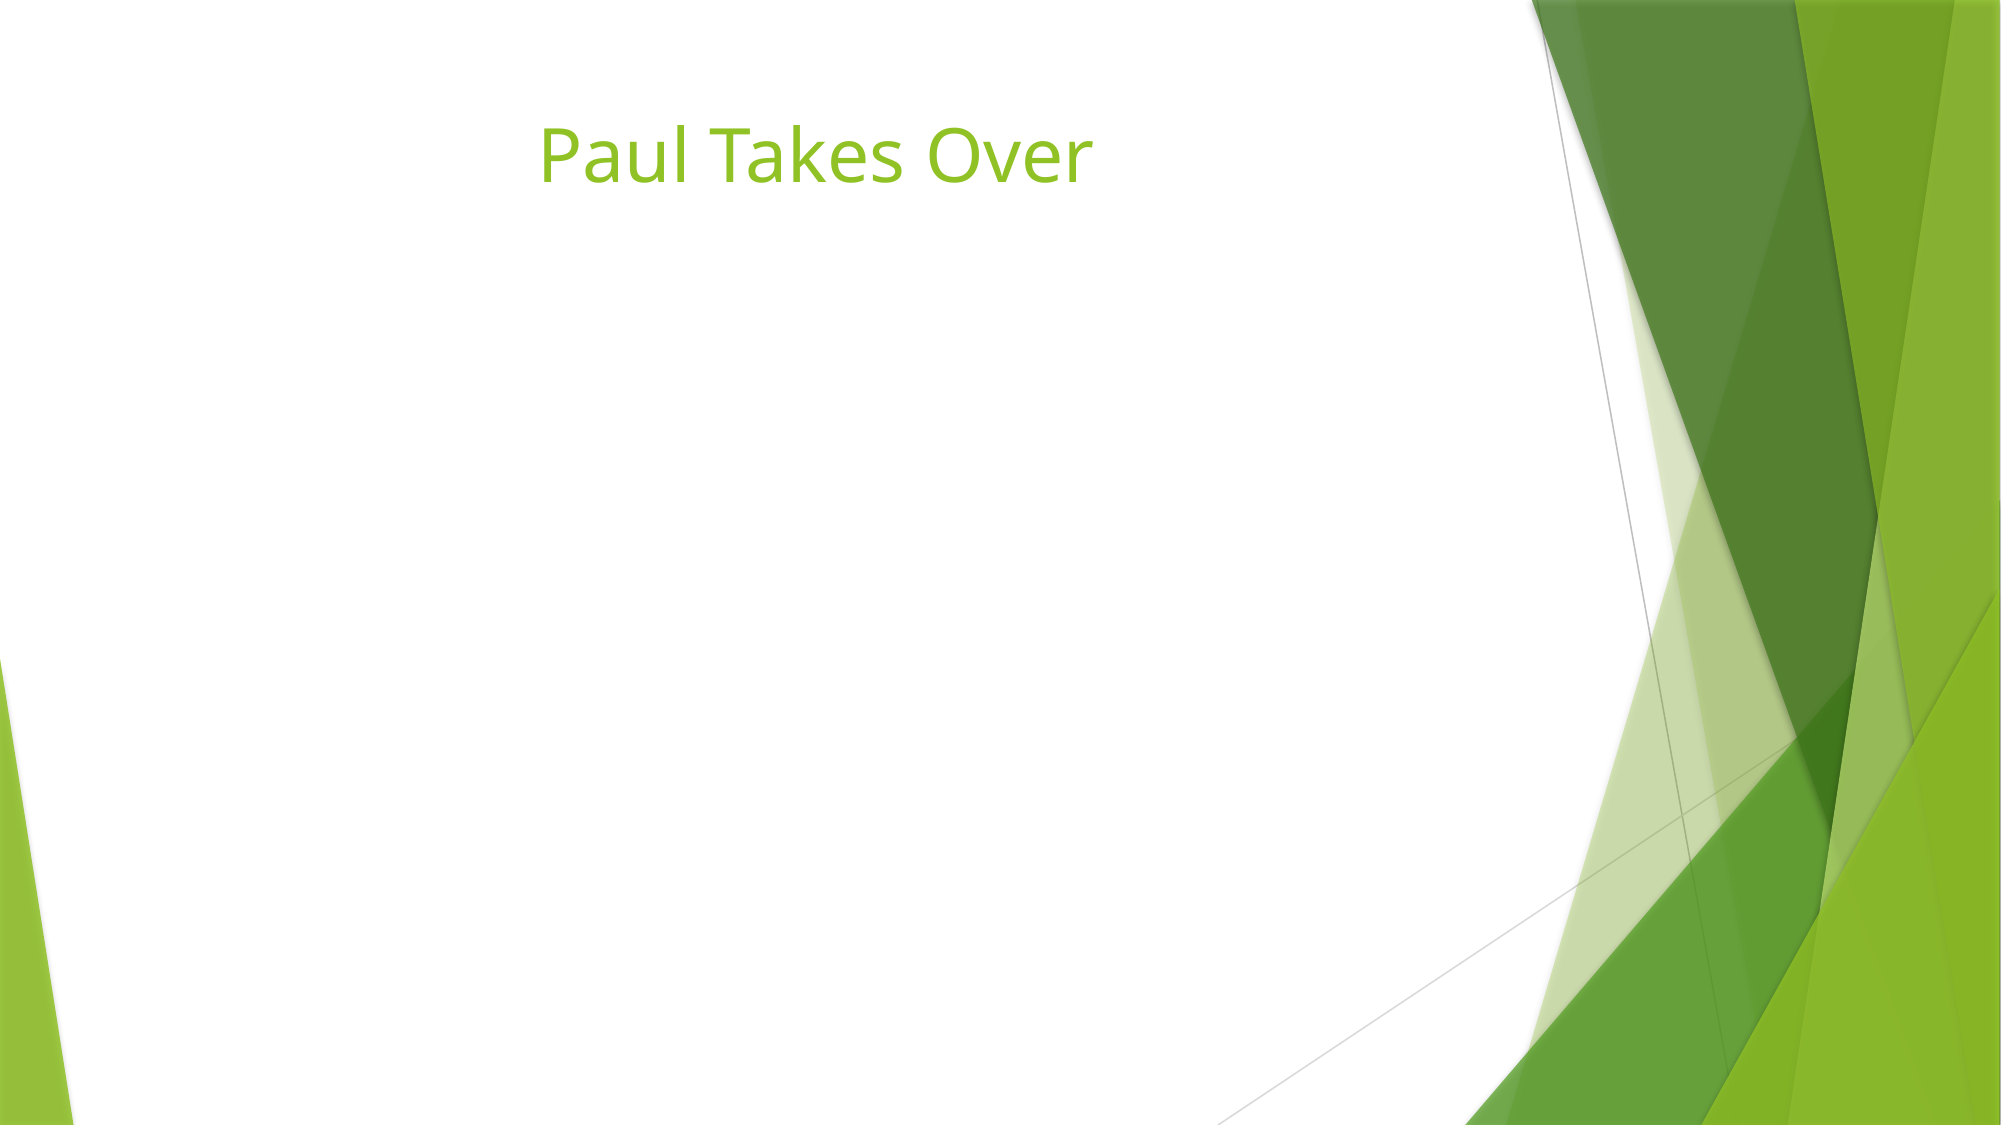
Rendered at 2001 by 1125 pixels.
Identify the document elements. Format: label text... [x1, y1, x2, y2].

title Paul Takes Over [111, 99, 1522, 317]
